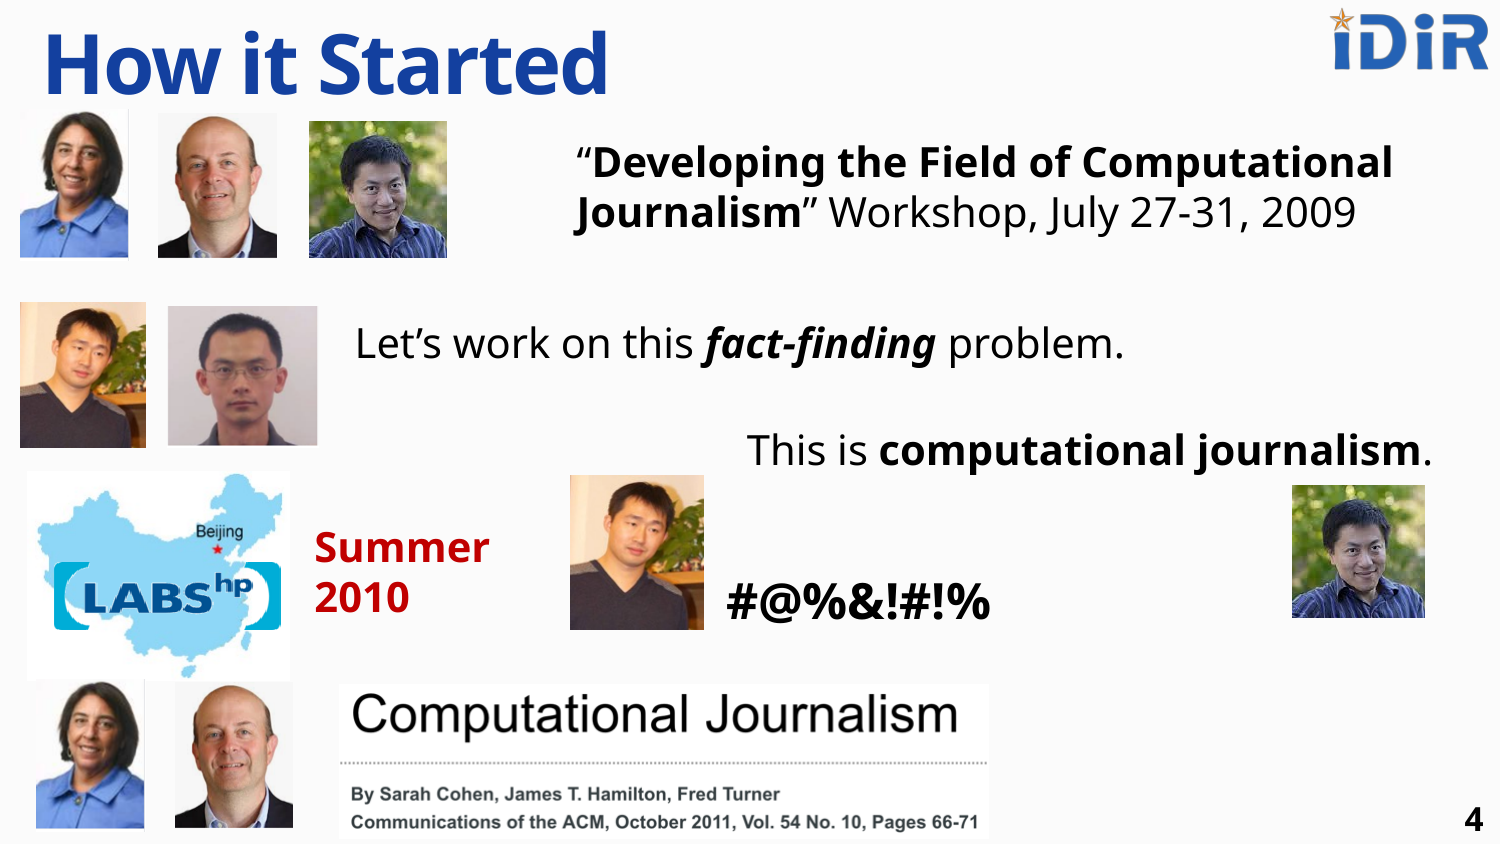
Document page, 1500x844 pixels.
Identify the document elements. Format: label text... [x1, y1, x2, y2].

picture [20, 108, 130, 262]
text_box #@%&!#!% [711, 562, 1054, 637]
picture [20, 302, 146, 448]
picture [27, 471, 291, 833]
picture [570, 475, 704, 631]
picture [166, 306, 319, 448]
text_box Summer 2010 [299, 513, 562, 629]
picture [309, 120, 447, 259]
picture [1291, 484, 1426, 618]
picture [175, 682, 294, 830]
title How it Started [26, 8, 1328, 128]
slide_number 4 [1161, 798, 1499, 844]
picture [339, 684, 989, 839]
text_box “Developing the Field of Computational Journalism” Workshop, July 27-31, 2009 [561, 127, 1486, 243]
picture [1328, 6, 1492, 74]
picture [158, 112, 277, 260]
text_box This is computational journalism. [732, 416, 1463, 482]
text_box Let’s work on this fact-finding problem. [339, 309, 1210, 375]
